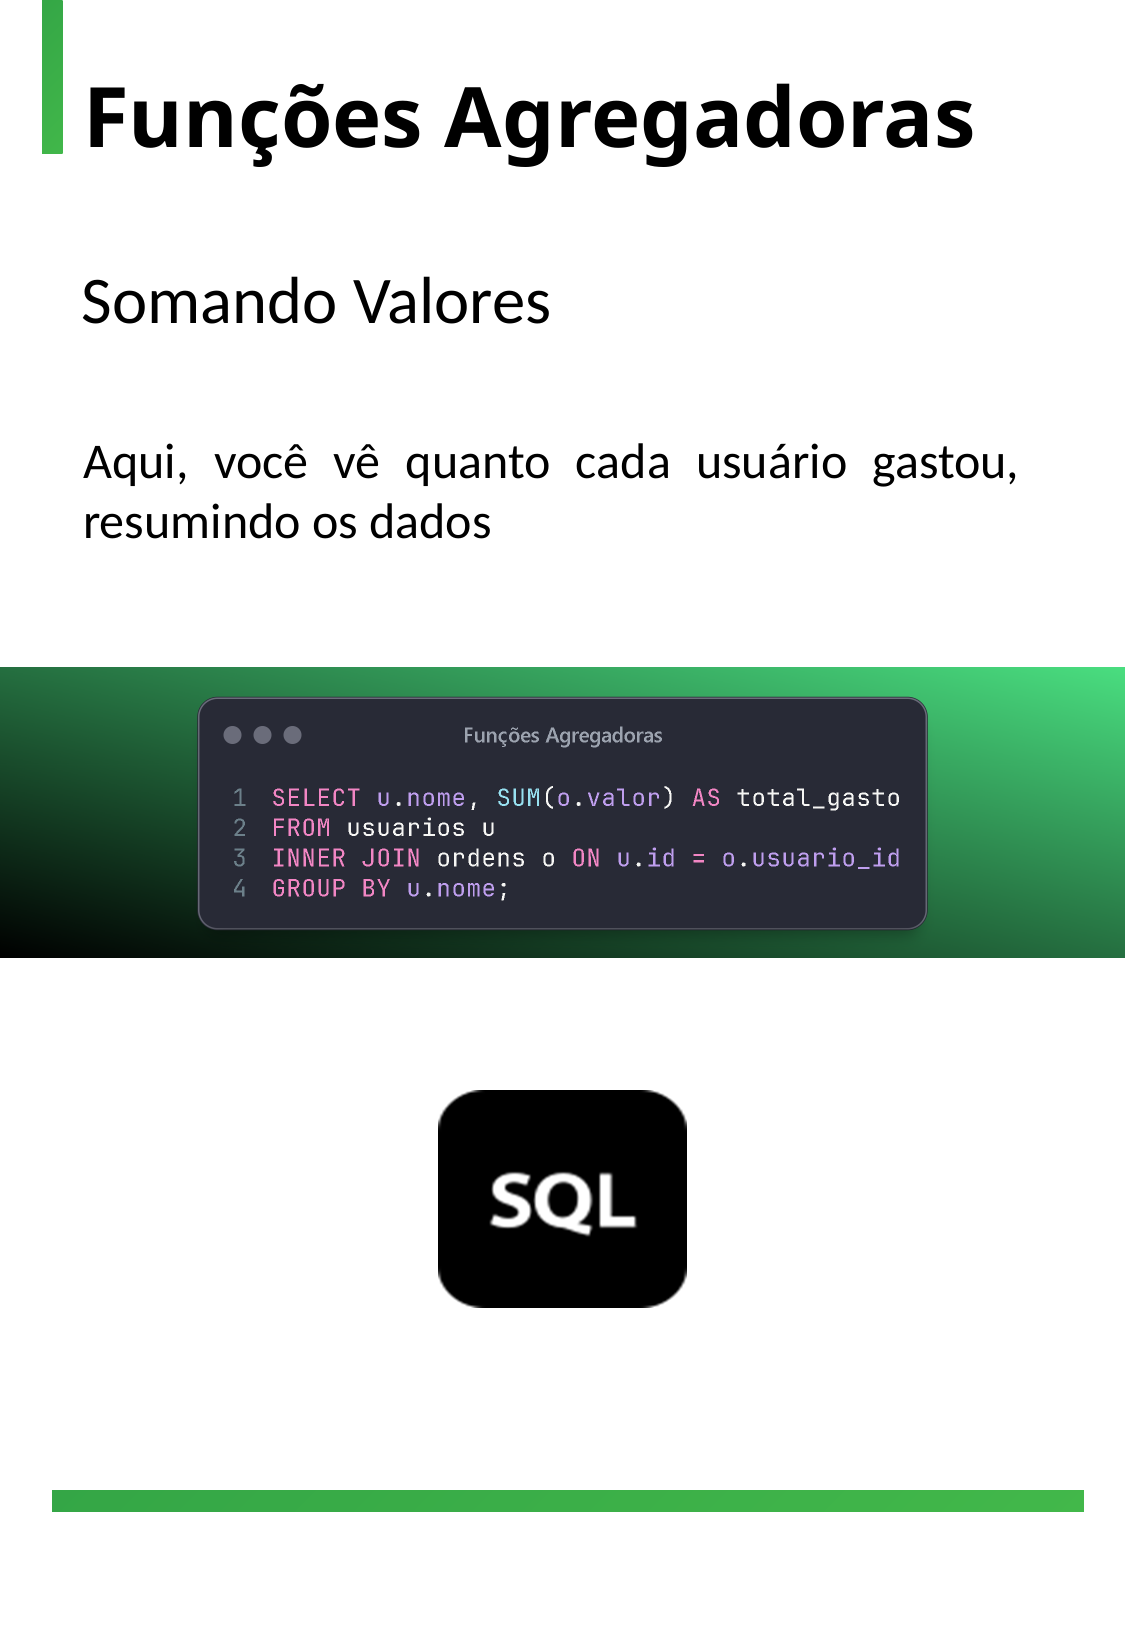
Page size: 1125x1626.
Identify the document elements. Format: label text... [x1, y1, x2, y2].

text_box Aqui, você vê quanto cada usuário gastou, resumindo os dados [68, 421, 1035, 557]
text_box Funções Agregadoras [68, 56, 1124, 171]
text_box Somando Valores [67, 248, 1034, 344]
picture [437, 1090, 688, 1308]
text_box [41, 0, 64, 154]
picture [0, 667, 1125, 958]
text_box [51, 1490, 1085, 1513]
